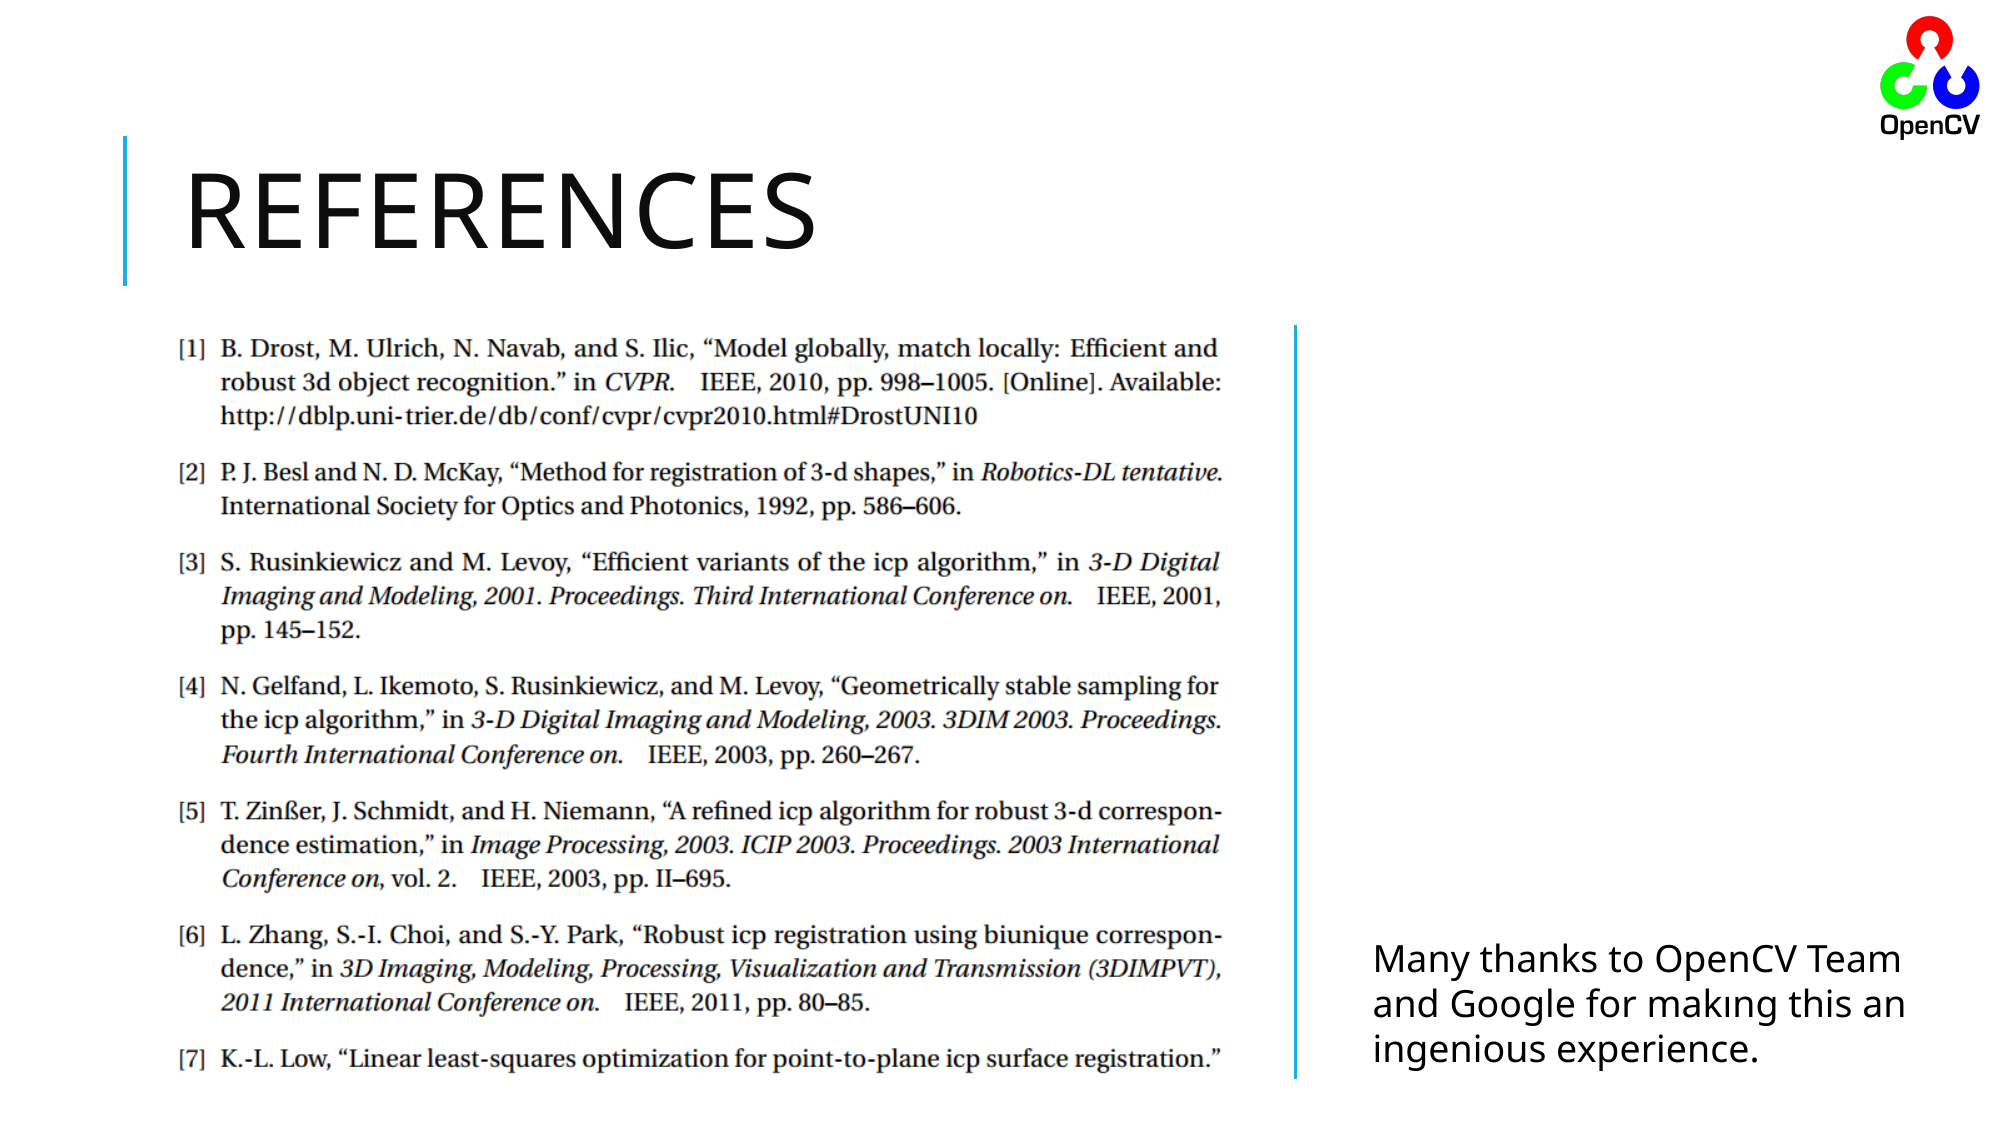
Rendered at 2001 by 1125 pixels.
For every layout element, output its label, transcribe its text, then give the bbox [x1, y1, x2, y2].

picture [167, 303, 1235, 1108]
title references [168, 96, 1763, 342]
text_box Many thanks to OpenCV Team and Google for makıng this an ingenious experience. [1357, 927, 1942, 1078]
picture [1879, 16, 1981, 140]
